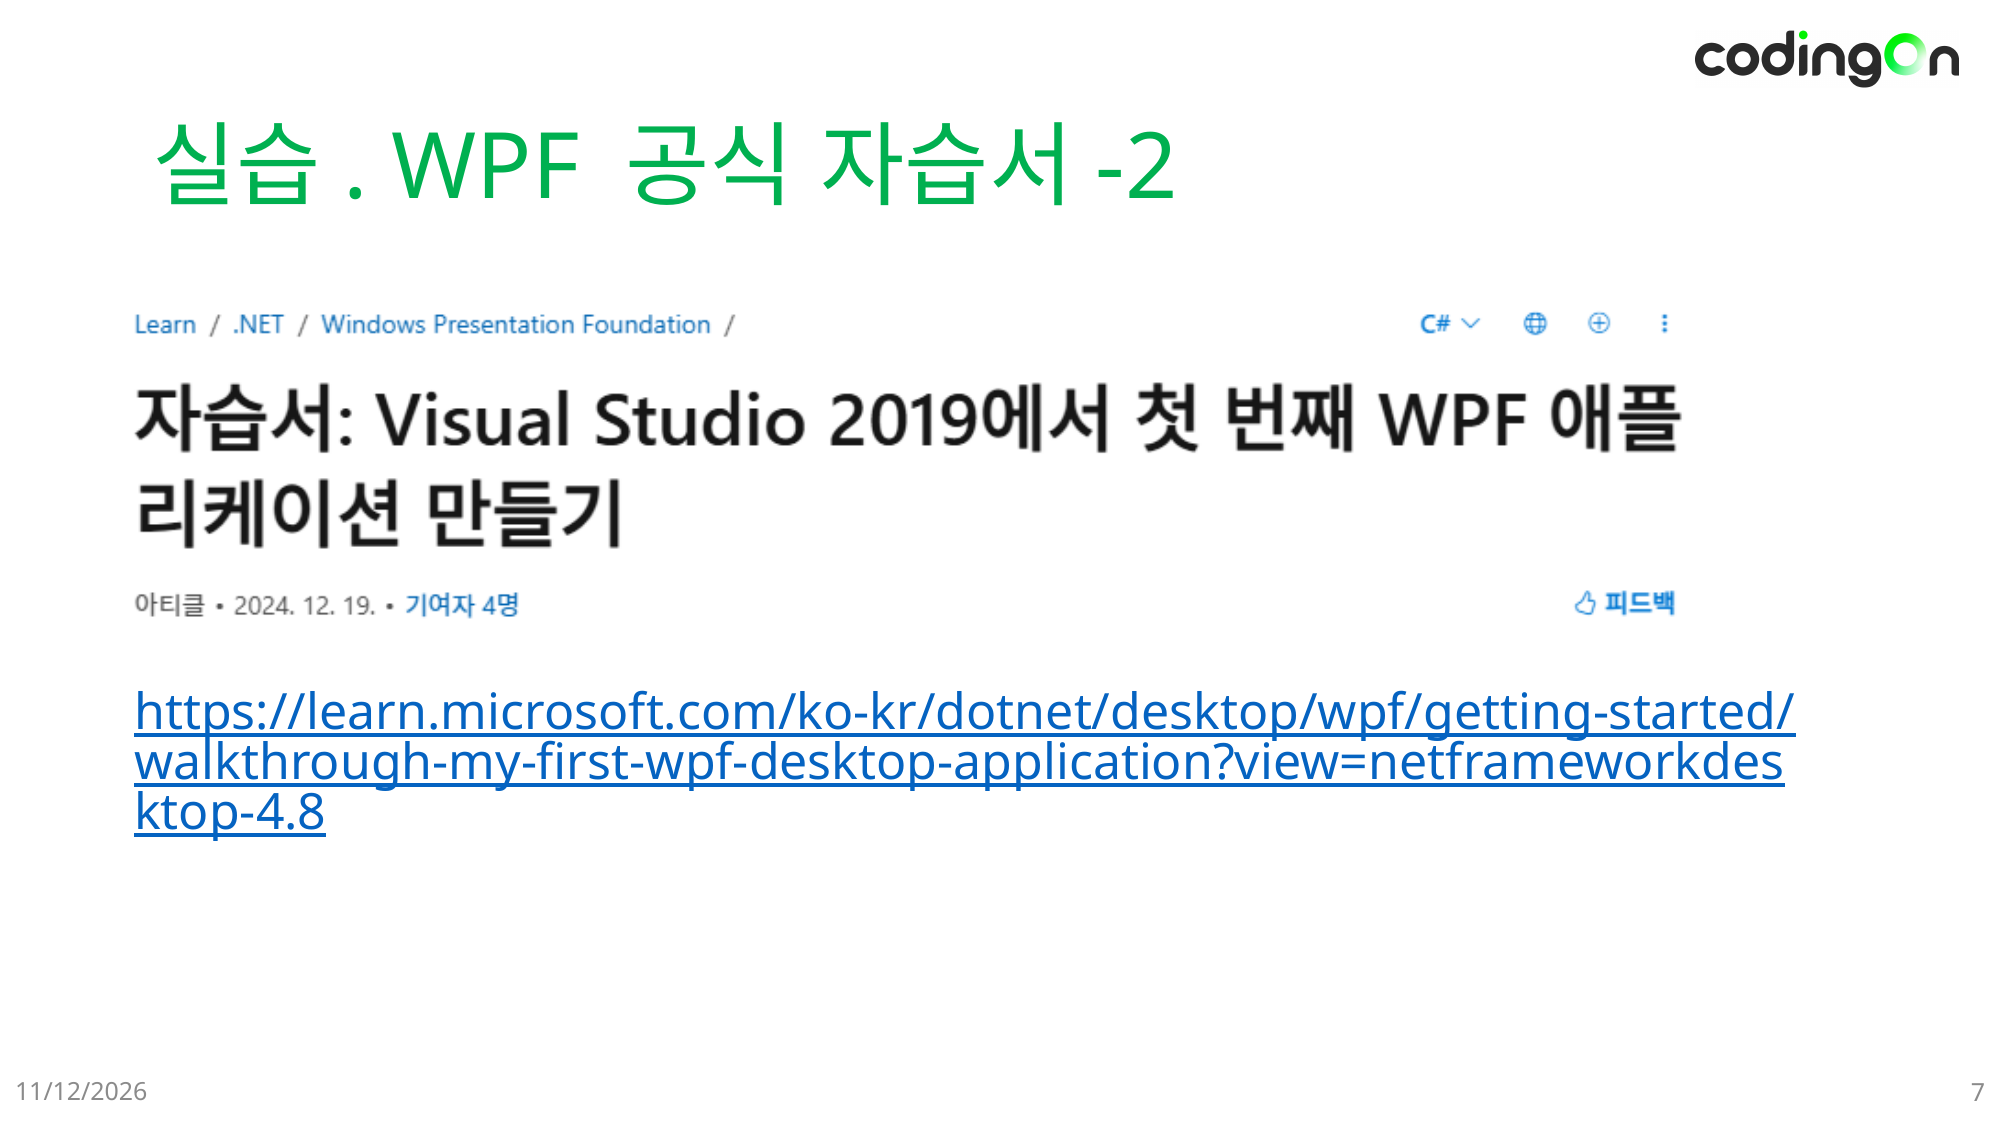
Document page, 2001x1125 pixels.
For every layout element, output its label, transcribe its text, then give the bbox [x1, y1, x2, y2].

slide_number 7 [1550, 1063, 2000, 1124]
picture [119, 293, 1715, 650]
slide_number 01-12(Sun) [0, 1062, 450, 1123]
text_box https://learn.microsoft.com/ko-kr/dotnet/desktop/wpf/getting-started/walkthrough-my-first-wpf-desktop-application?view=netframeworkdesktop-4.8 [119, 672, 1820, 756]
title 실습. WPF 공식 자습서-2 [137, 59, 1863, 278]
picture [1695, 30, 1959, 88]
